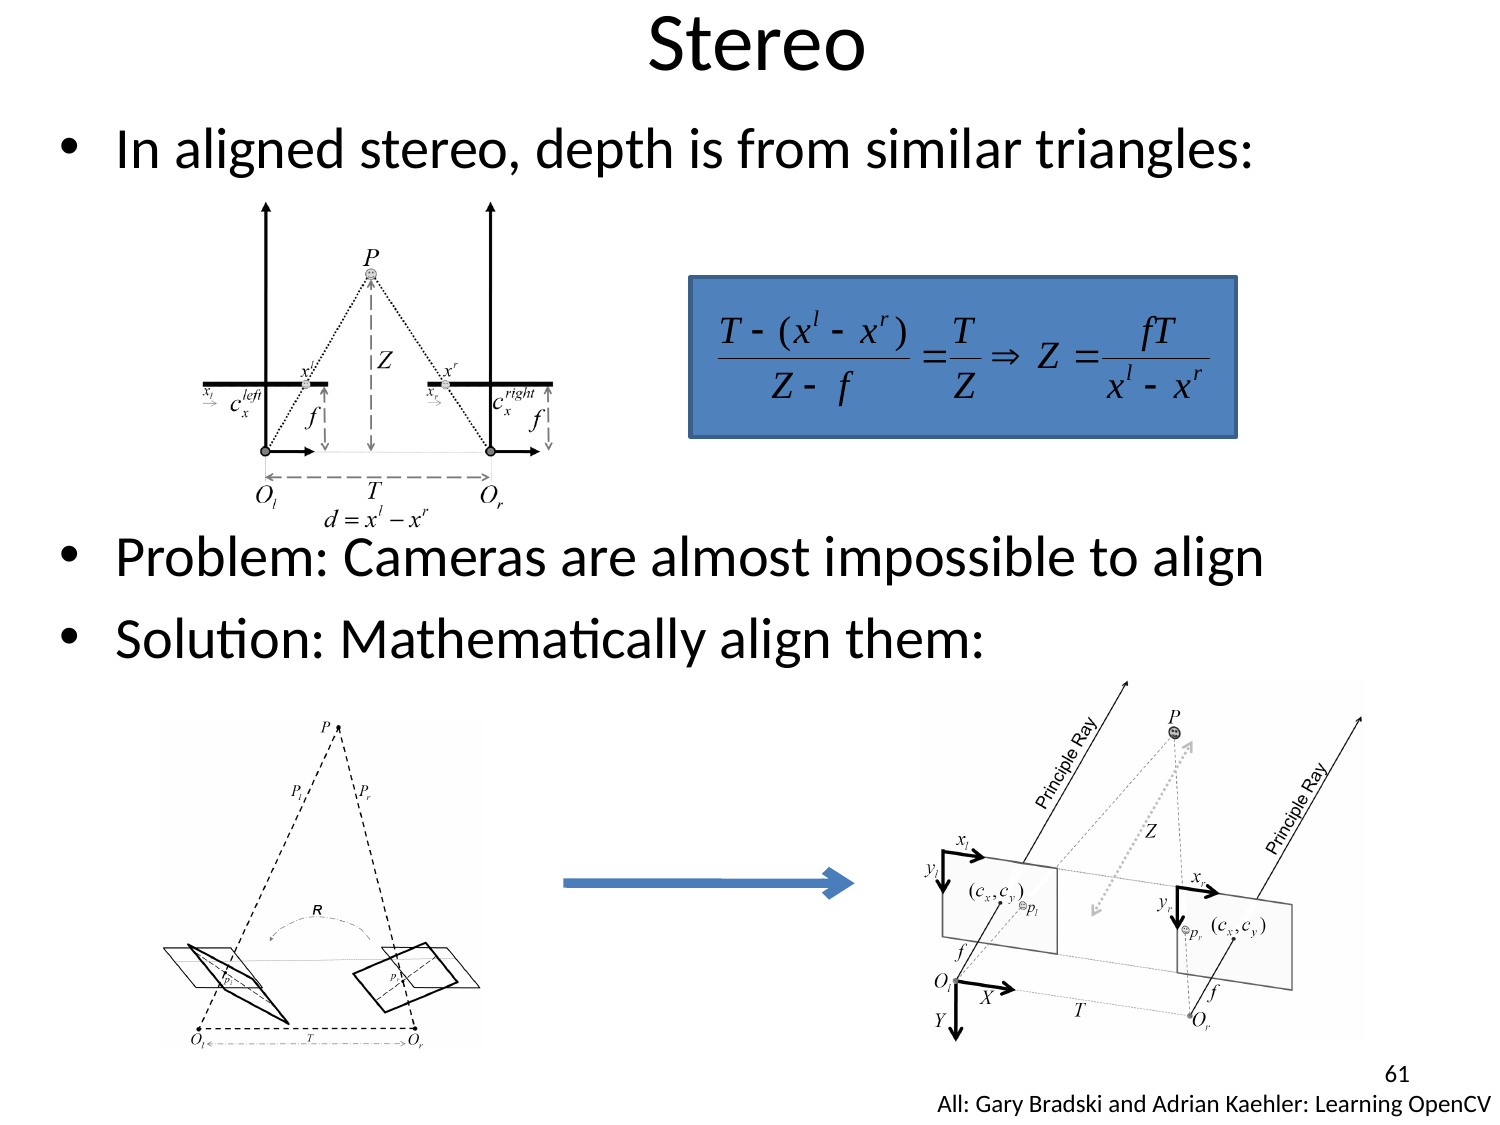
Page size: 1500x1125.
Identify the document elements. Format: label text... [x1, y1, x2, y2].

list In aligned stereo, depth is from similar triangles: Problem: Cameras are almost impossible to align Solution: Mathematically align them: [44, 102, 1471, 845]
picture [921, 679, 1365, 1043]
picture [199, 199, 554, 528]
text_box All: Gary Bradski and Adrian Kaehler: Learning OpenCV [922, 1079, 1500, 1125]
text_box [711, 300, 1218, 414]
slide_number 61 [1074, 1042, 1425, 1079]
picture [160, 717, 484, 1051]
title Stereo [82, 0, 1433, 102]
